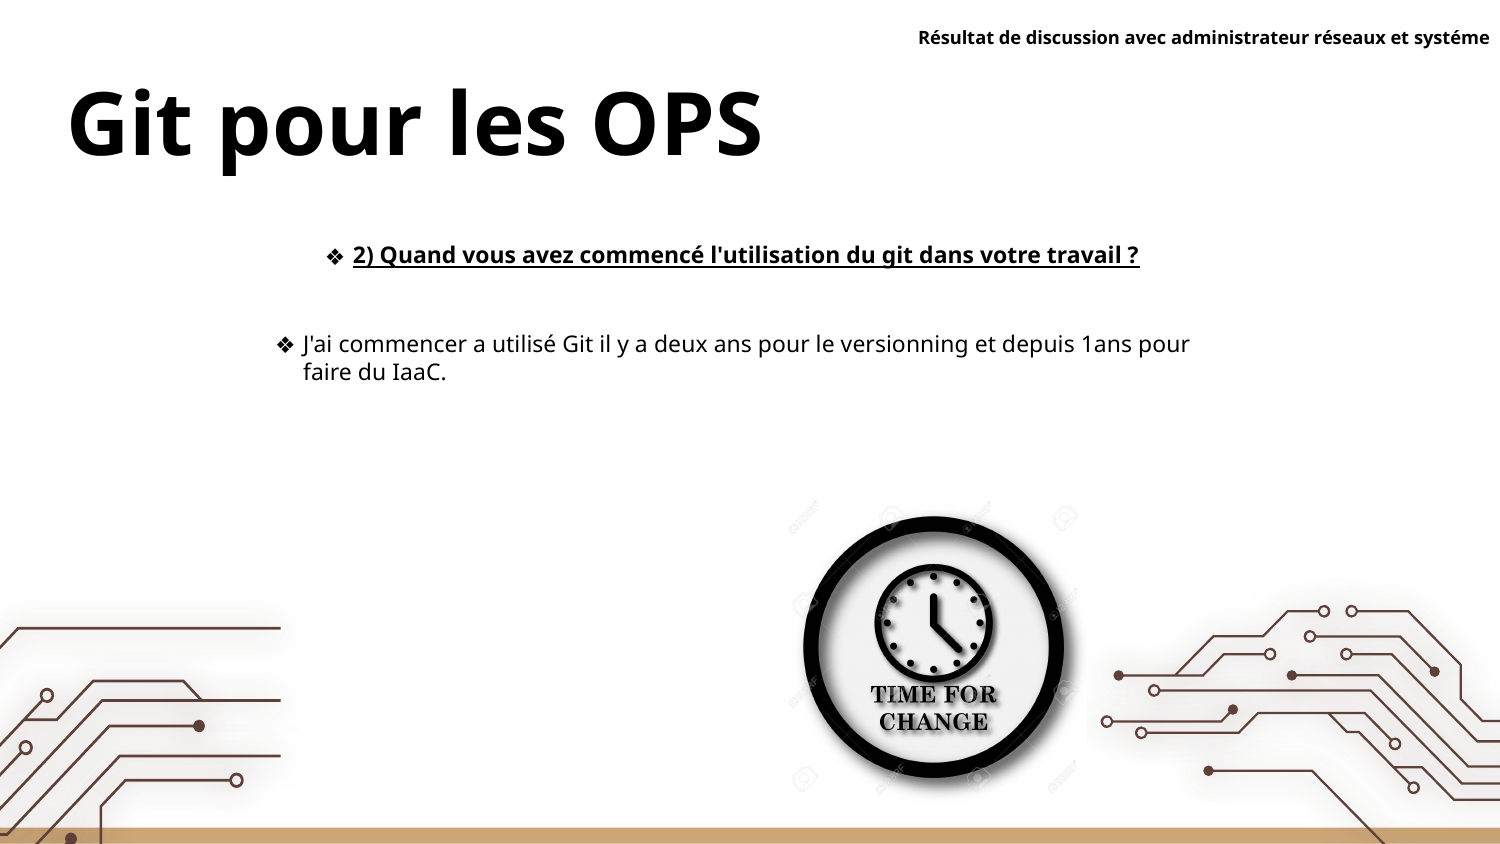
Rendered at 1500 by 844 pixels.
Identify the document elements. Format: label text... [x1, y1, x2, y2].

text_box 2) Quand vous avez commencé l'utilisation du git dans votre travail ? [134, 233, 1331, 277]
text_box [0, 476, 131, 844]
text_box J'ai commencer a utilisé Git il y a deux ans pour le versionning et depuis 1ans pour faire du IaaC. [260, 322, 1255, 393]
title Git pour les OPS [51, 51, 1449, 189]
text_box Résultat de discussion avec administrateur réseaux et systéme Q2 [884, 7, 1500, 71]
picture [779, 493, 1087, 801]
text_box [1236, 468, 1482, 844]
